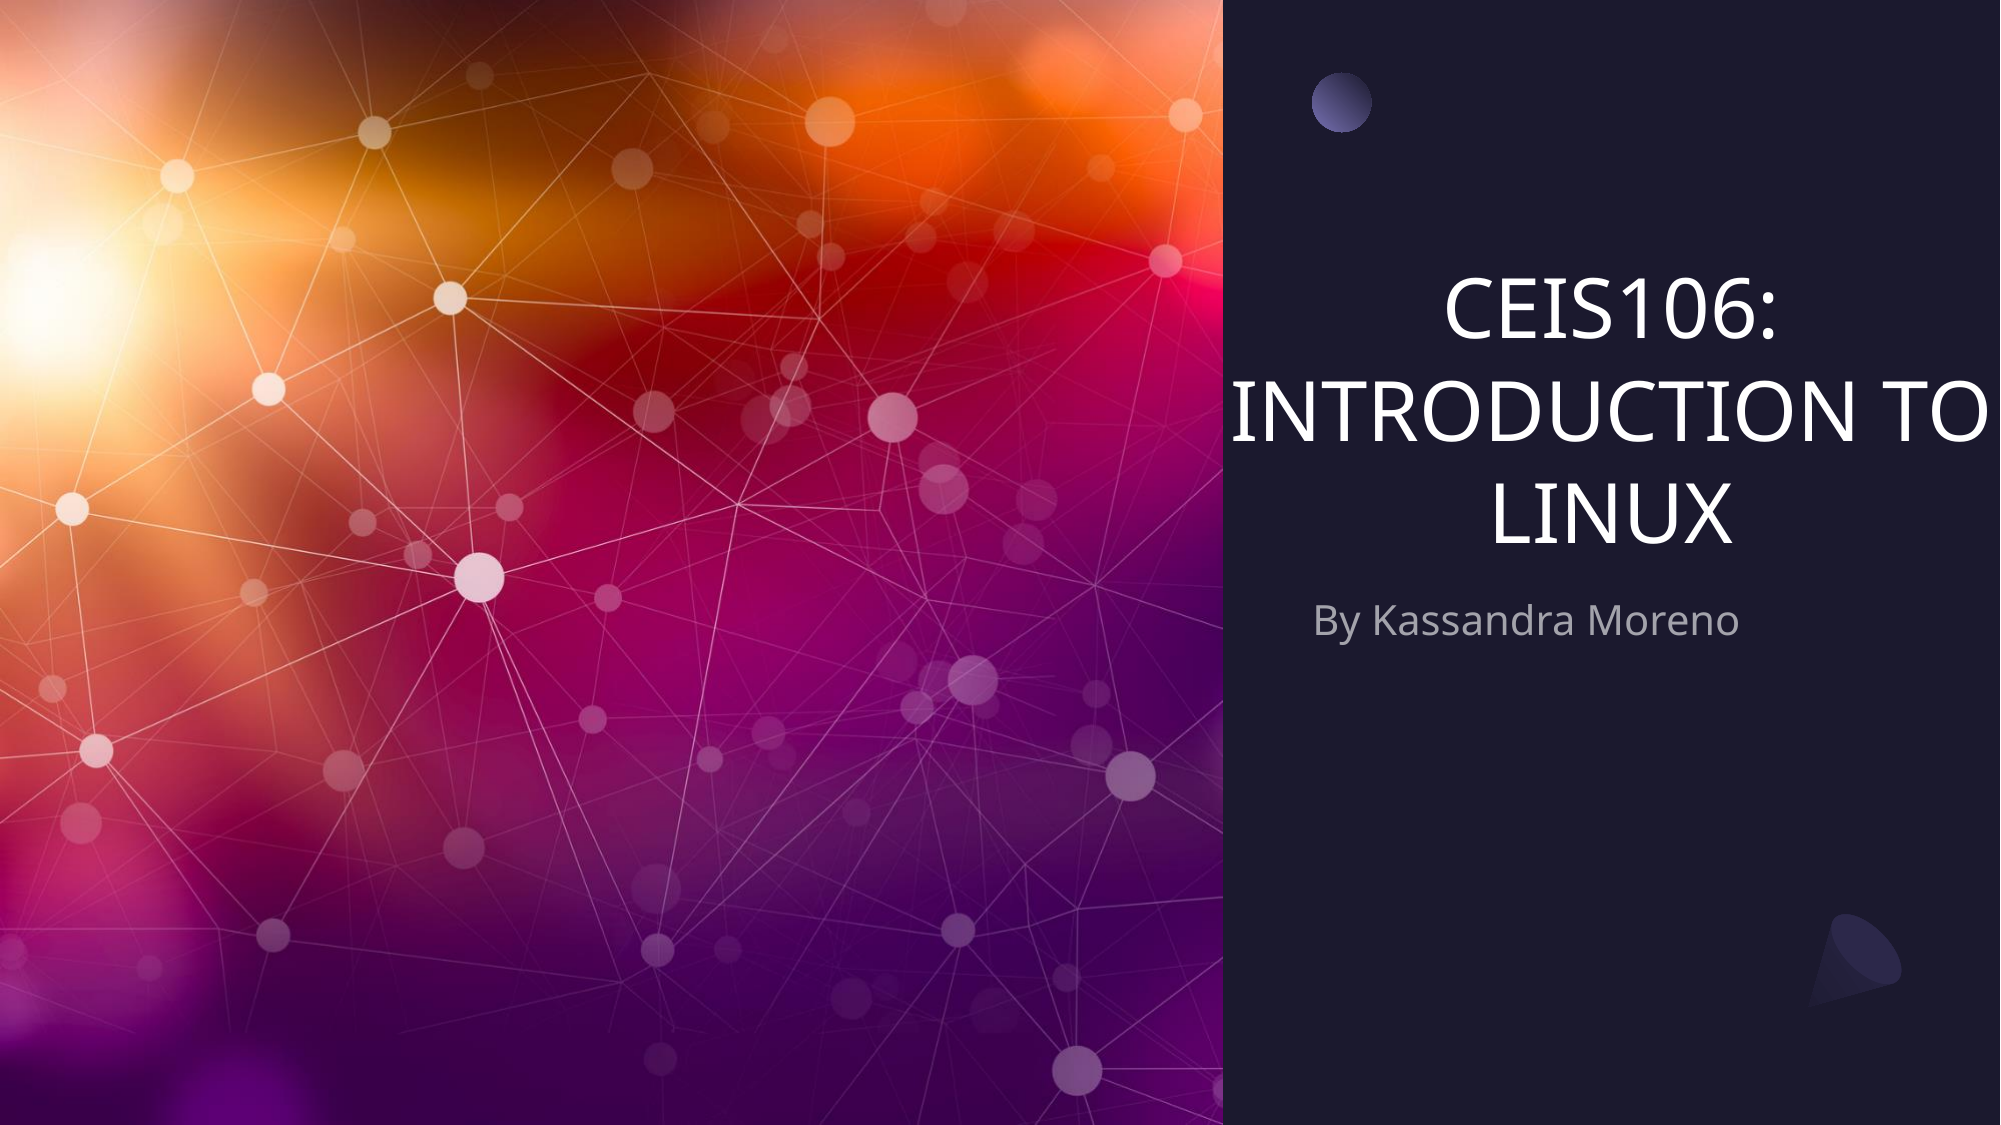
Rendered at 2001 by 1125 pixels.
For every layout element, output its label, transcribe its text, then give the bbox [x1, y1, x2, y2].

picture [0, 0, 1223, 1125]
title CEIS106: INTRODUCTION TO LINUX [1223, 172, 2000, 564]
list By Kassandra Moreno [1312, 585, 1898, 870]
